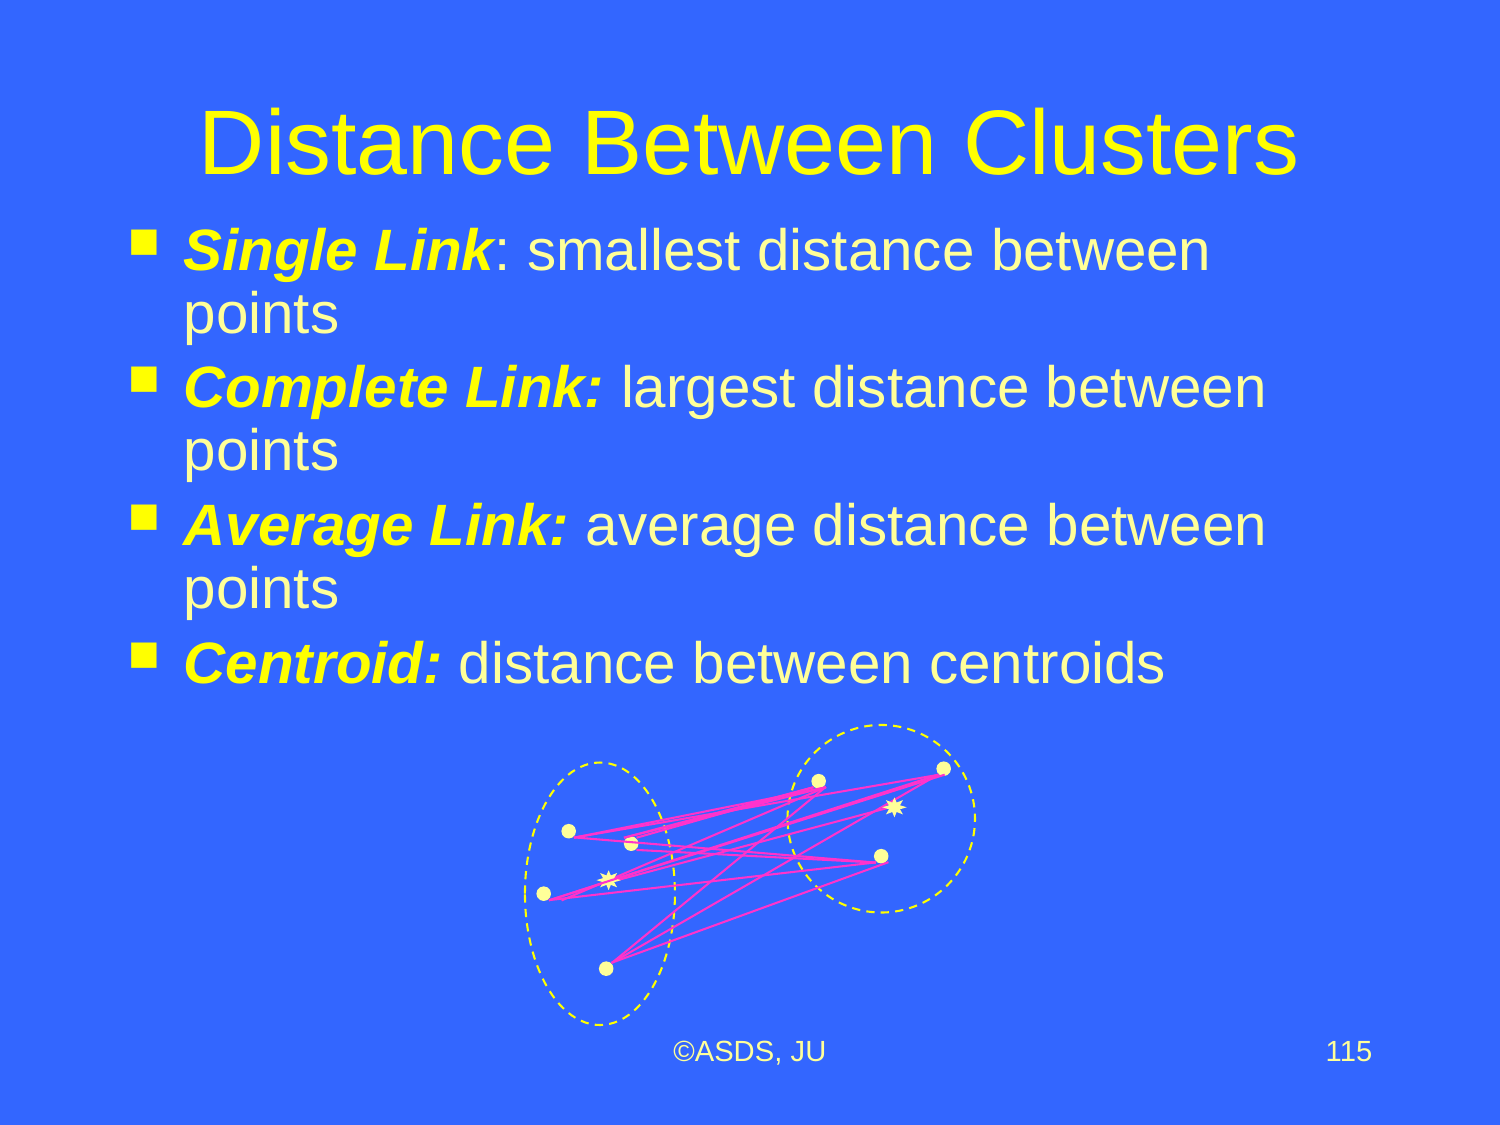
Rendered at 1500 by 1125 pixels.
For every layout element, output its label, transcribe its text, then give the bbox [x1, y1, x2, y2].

text_box [524, 762, 675, 1026]
slide_number 115 [1074, 1024, 1388, 1101]
title Distance Between Clusters [112, 37, 1388, 211]
footer ©ASDS, JU [511, 1024, 988, 1101]
list Single Link: smallest distance between points Complete Link: largest distance between points Average Link: average distance between points Centroid: distance between centroids [111, 211, 1388, 607]
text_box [599, 799, 904, 888]
text_box [789, 724, 976, 913]
